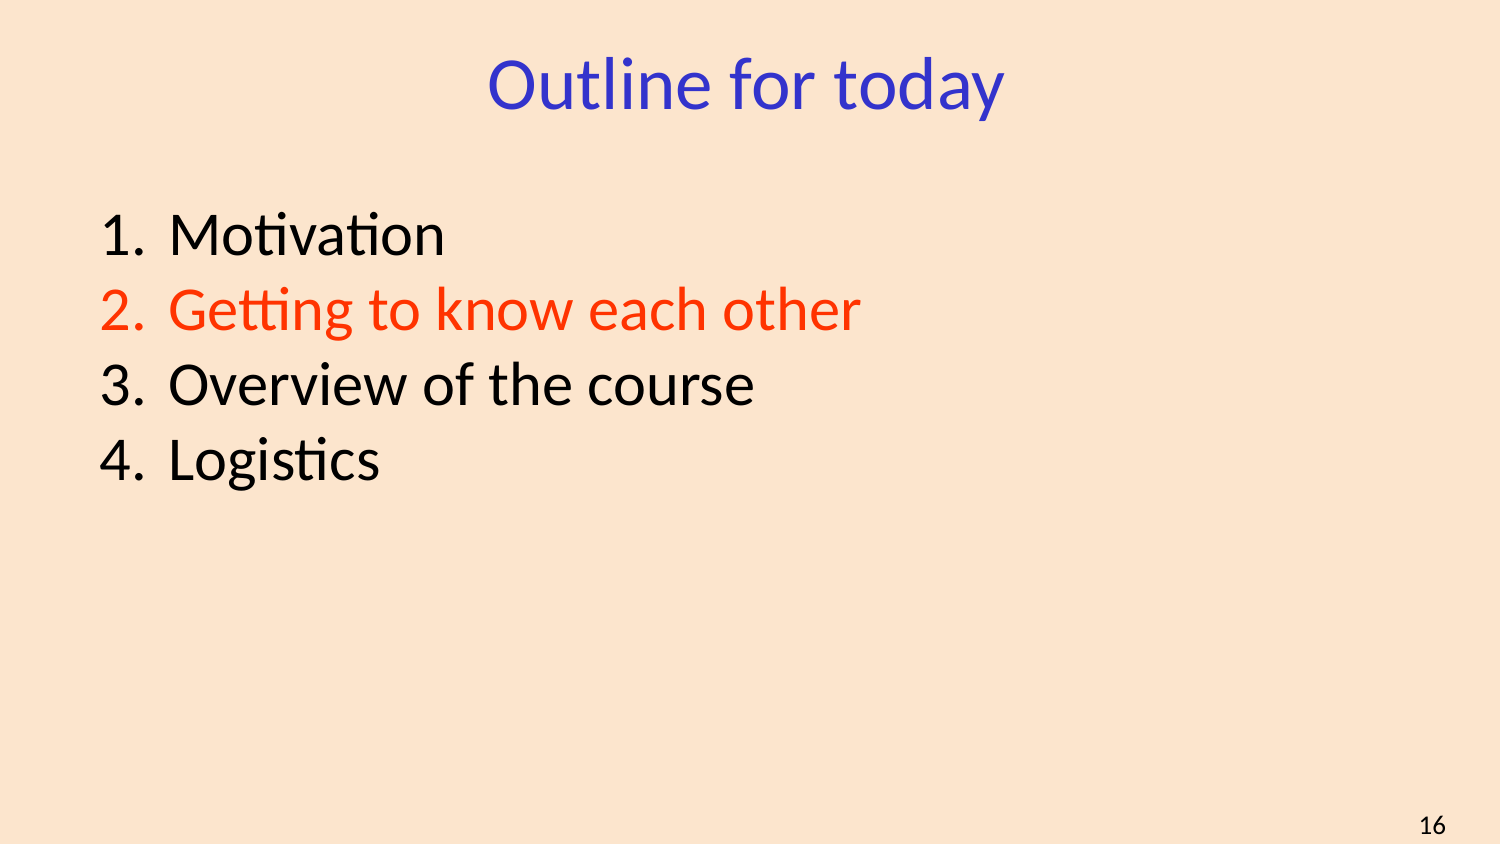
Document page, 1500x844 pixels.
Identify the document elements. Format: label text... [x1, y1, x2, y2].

title Outline for today [112, 0, 1388, 160]
slide_number ‹#› [1372, 802, 1492, 827]
list Motivation Getting to know each other Overview of the course Logistics [87, 187, 1426, 844]
